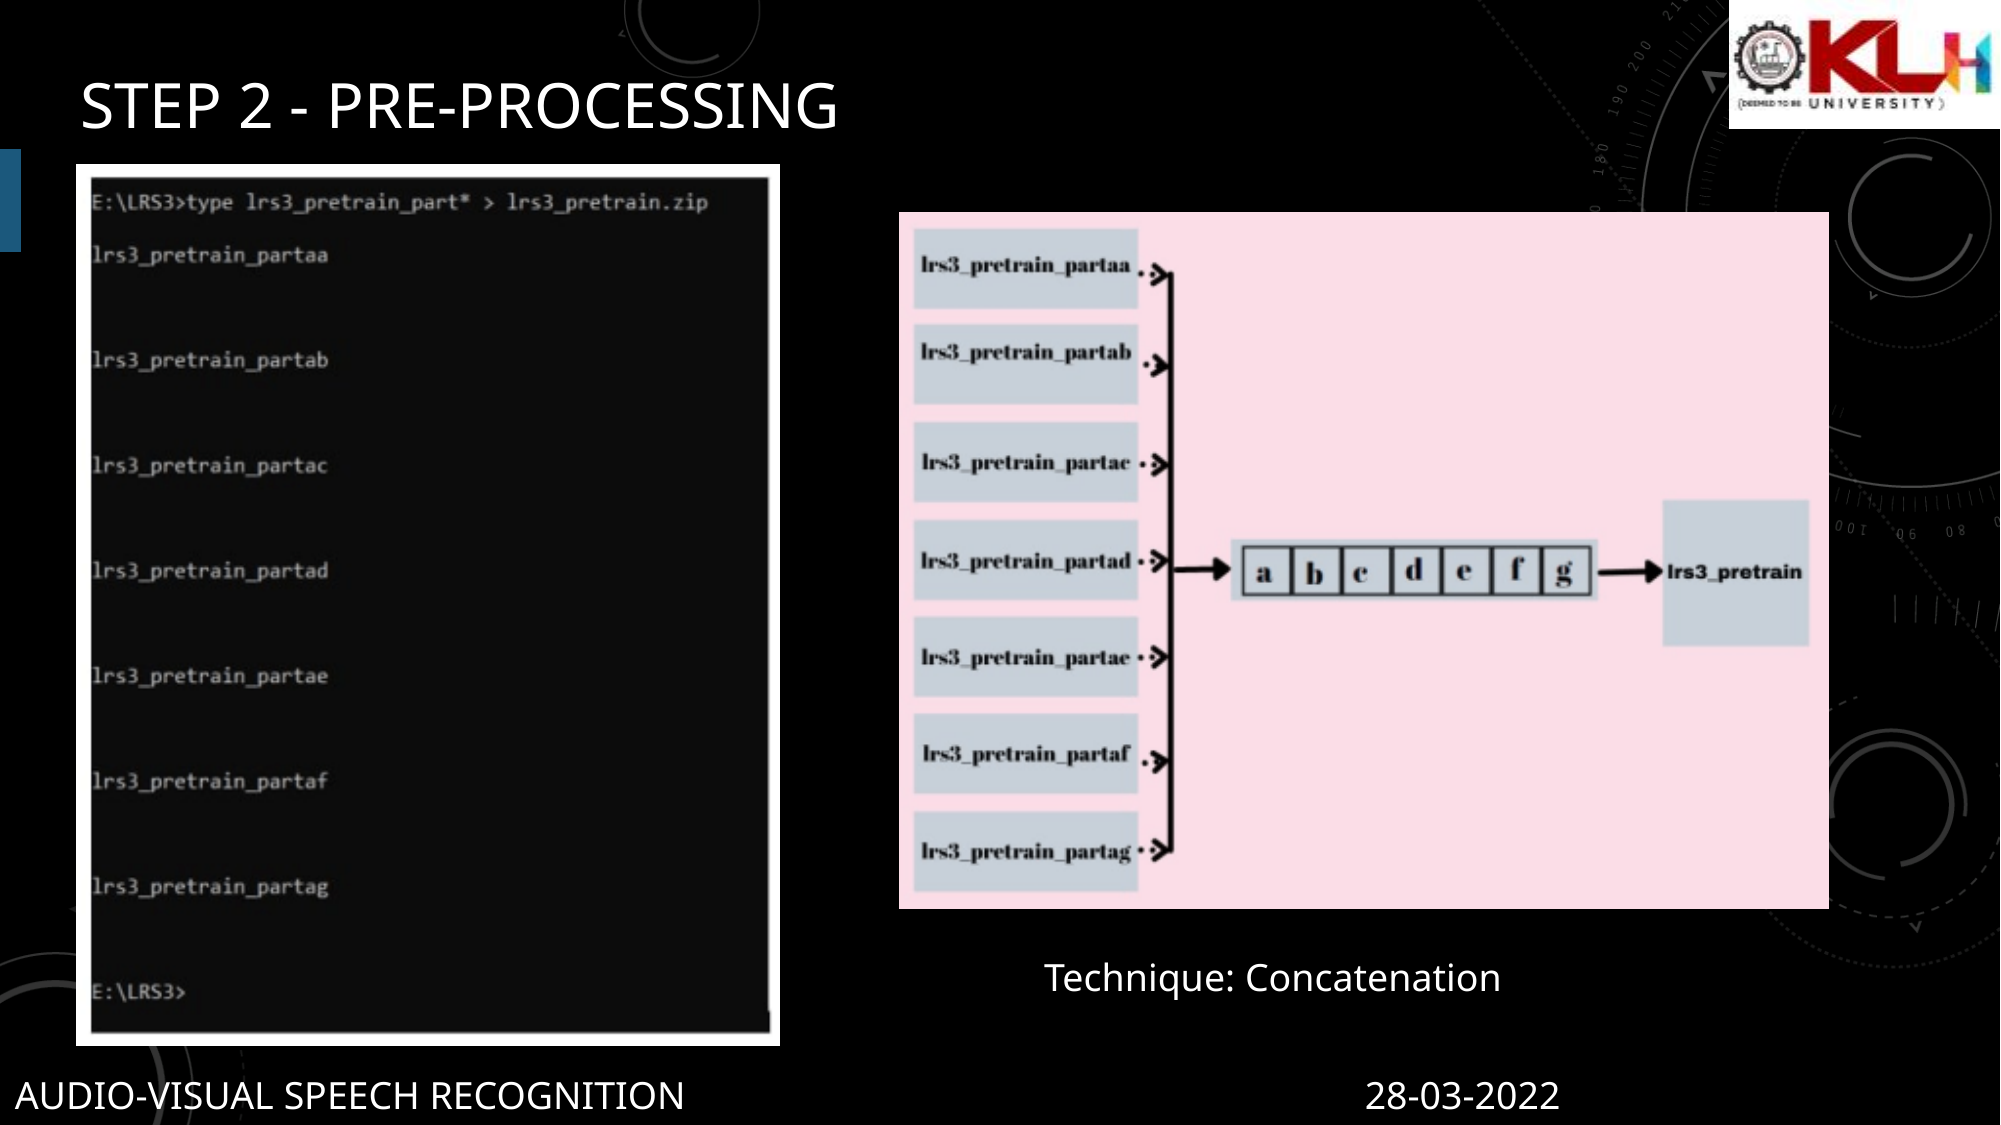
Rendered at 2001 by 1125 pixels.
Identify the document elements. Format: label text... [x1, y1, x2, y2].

text_box Technique: Concatenation [1029, 946, 1588, 1006]
text_box AUDIO-VISUAL SPEECH RECOGNITION 28-03-2022 14 [0, 1064, 2000, 1125]
title Step 2 - PRE-PROCESSING [65, 0, 1844, 207]
picture [0, 0, 2000, 1064]
